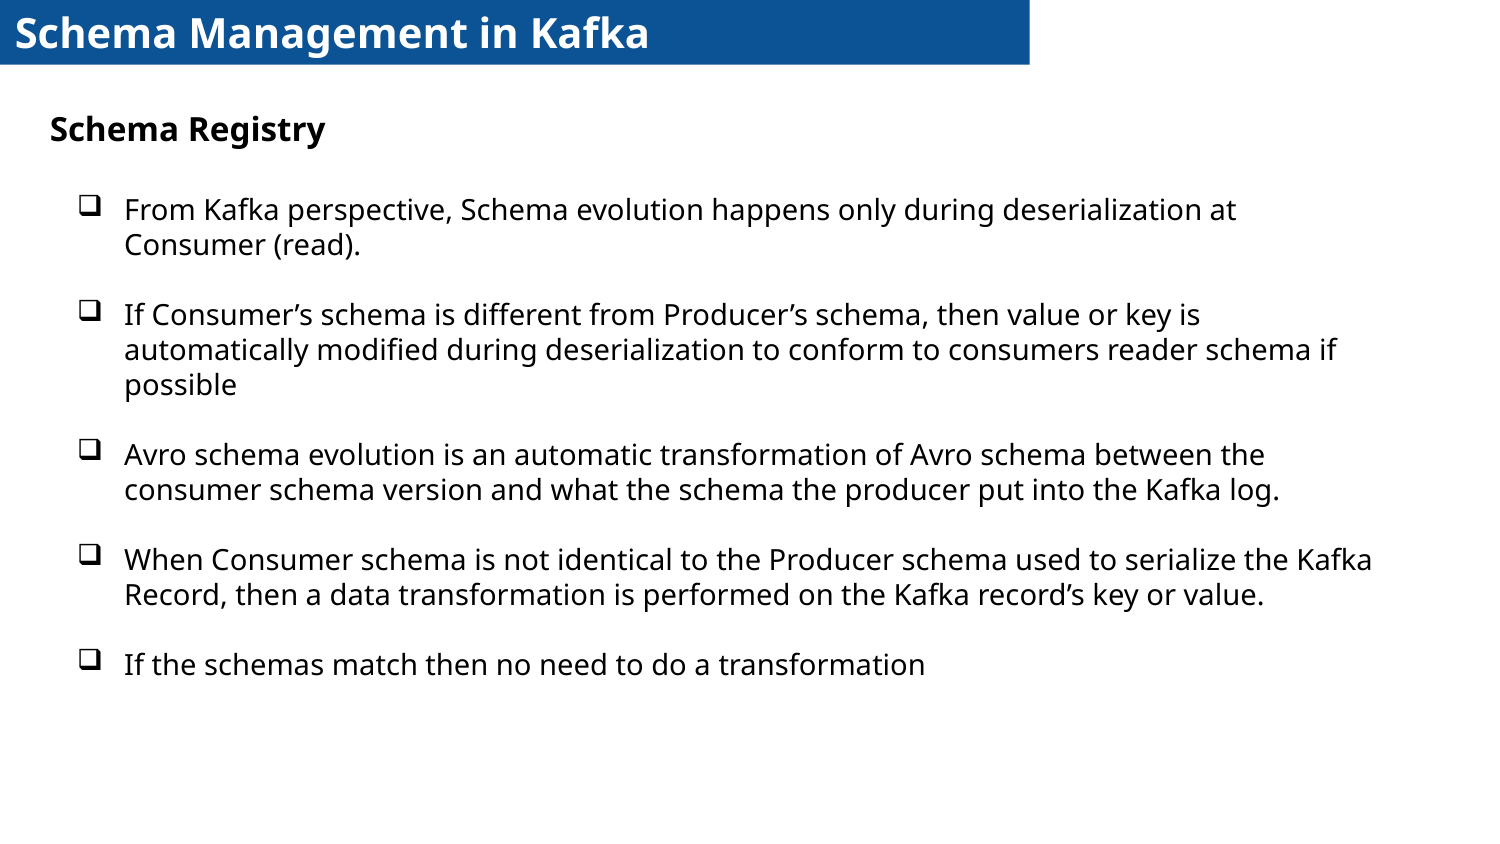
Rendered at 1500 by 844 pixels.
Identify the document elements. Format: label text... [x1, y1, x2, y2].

text_box Schema Registry [14, 80, 1050, 156]
text_box Schema Management in Kafka [0, 0, 1030, 65]
text_box From Kafka perspective, Schema evolution happens only during deserialization at Consumer (read). If Consumer’s schema is different from Producer’s schema, then value or key is automatically modified during deserialization to conform to consumers reader schema if possible Avro schema evolution is an automatic transformation of Avro schema between the consumer schema version and what the schema the producer put into the Kafka log. When Consumer schema is not identical to the Producer schema used to serialize the Kafka Record, then a data transformation is performed on the Kafka record’s key or value. If the schemas match then no need to do a transformation [62, 184, 1400, 689]
